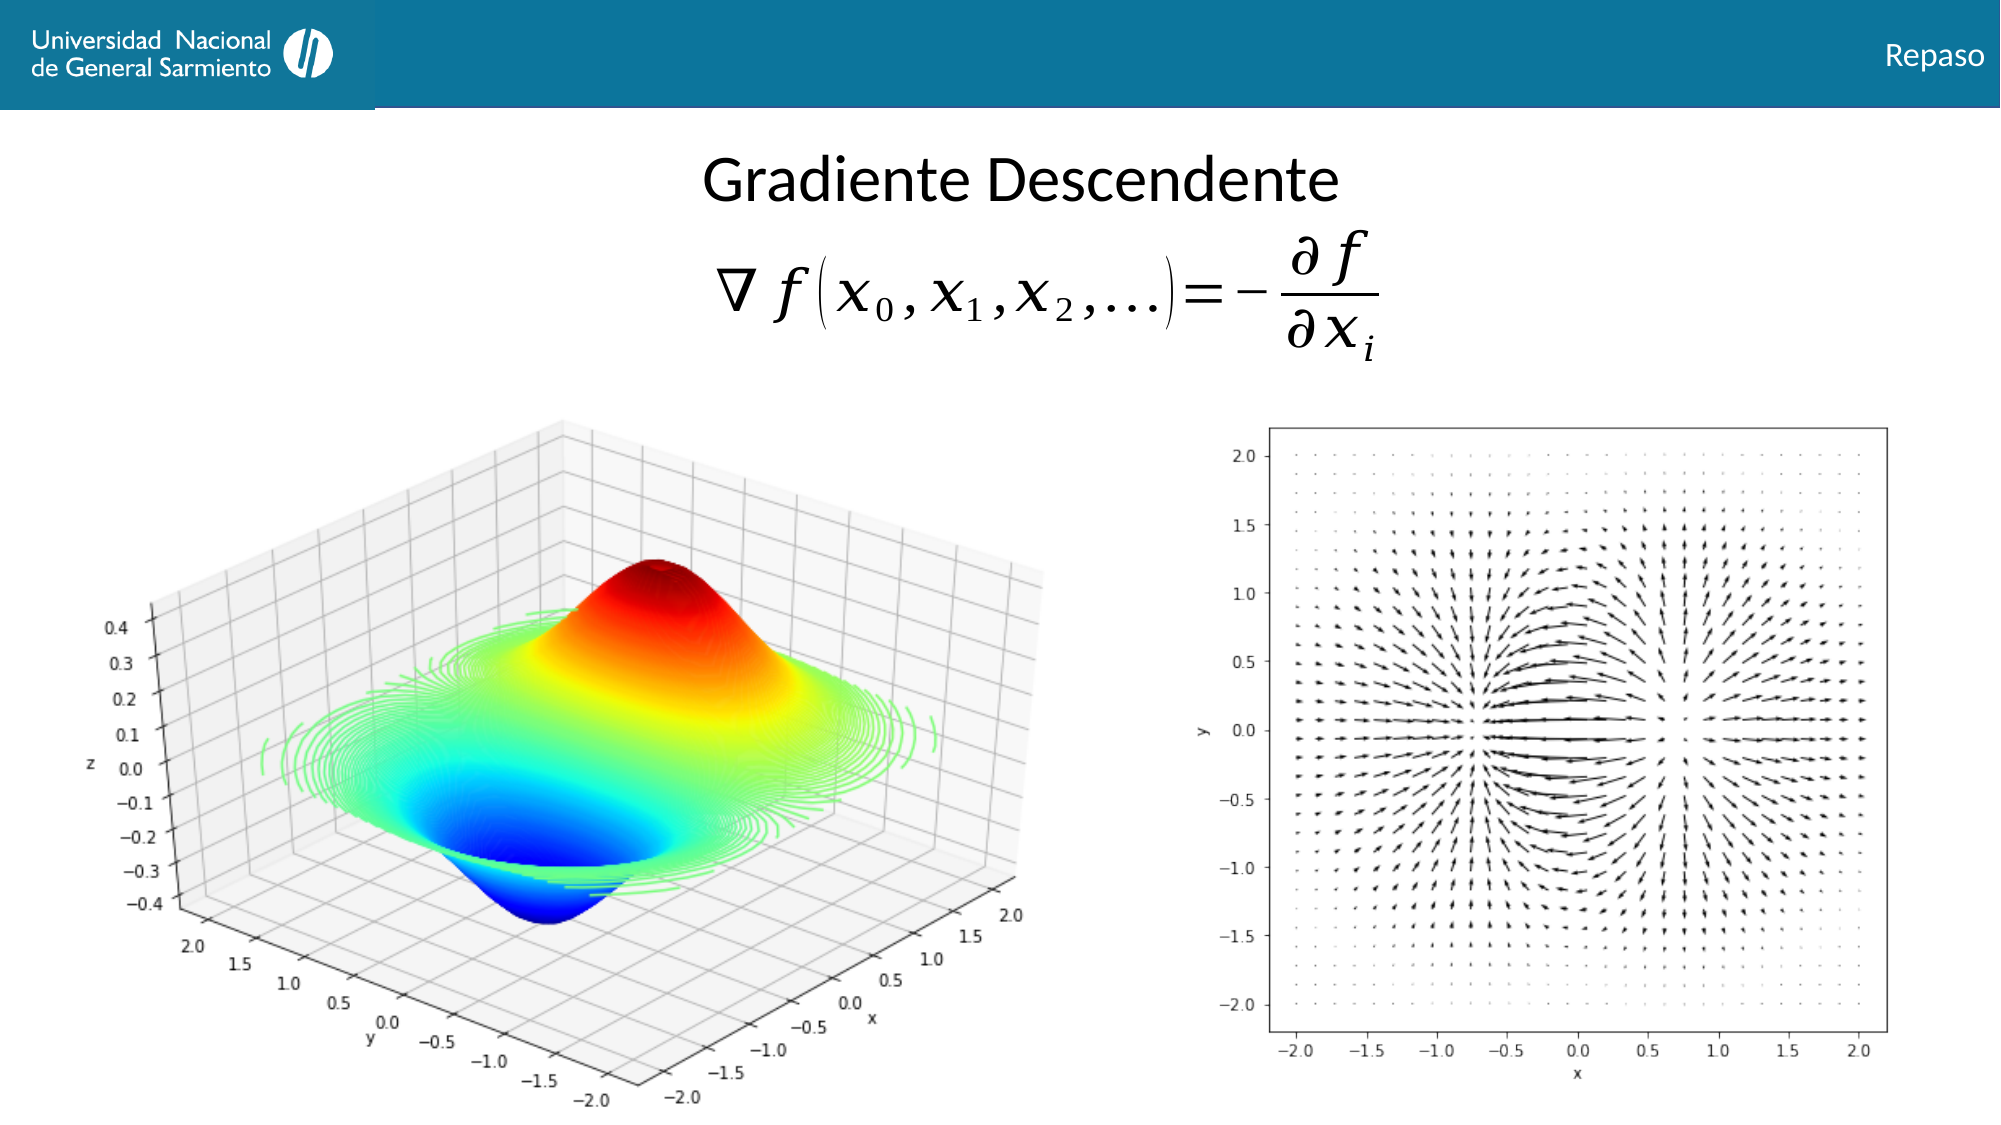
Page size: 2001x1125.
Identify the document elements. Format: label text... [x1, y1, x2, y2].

text_box Gradiente Descendente [687, 127, 1356, 223]
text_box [0, 0, 2000, 110]
picture [30, 391, 1139, 1120]
picture [1185, 418, 1898, 1092]
